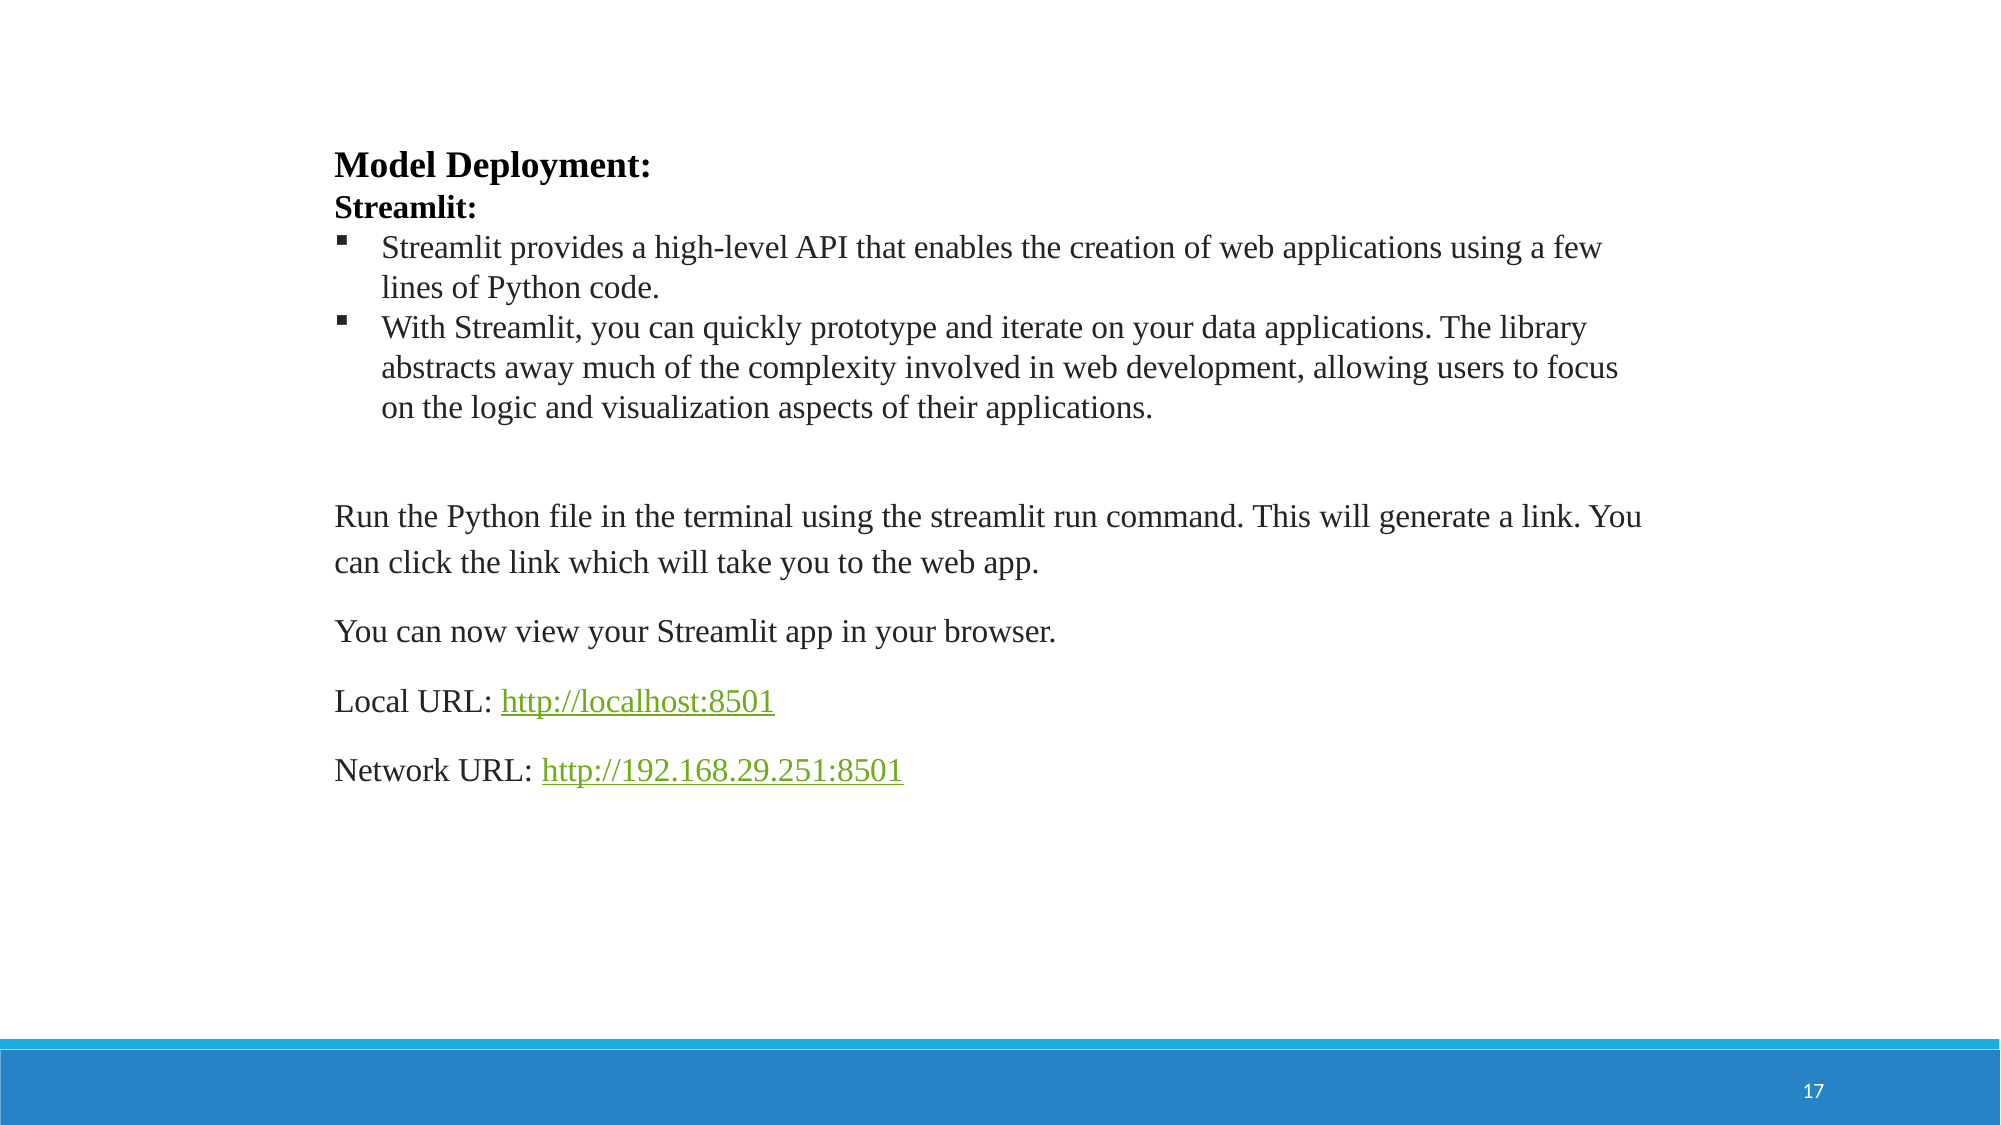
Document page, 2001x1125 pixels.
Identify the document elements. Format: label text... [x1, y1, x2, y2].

text_box Model Deployment: Streamlit: Streamlit provides a high-level API that enables the creation of web applications using a few lines of Python code. With Streamlit, you can quickly prototype and iterate on your data applications. The library abstracts away much of the complexity involved in web development, allowing users to focus on the logic and visualization aspects of their applications. Run the Python file in the terminal using the streamlit run command. This will generate a link. You can click the link which will take you to the web app. You can now view your Streamlit app in your browser. Local URL: http://localhost:8501 Network URL: http://192.168.29.251:8501 [319, 132, 1659, 836]
slide_number 17 [1624, 1059, 1840, 1120]
